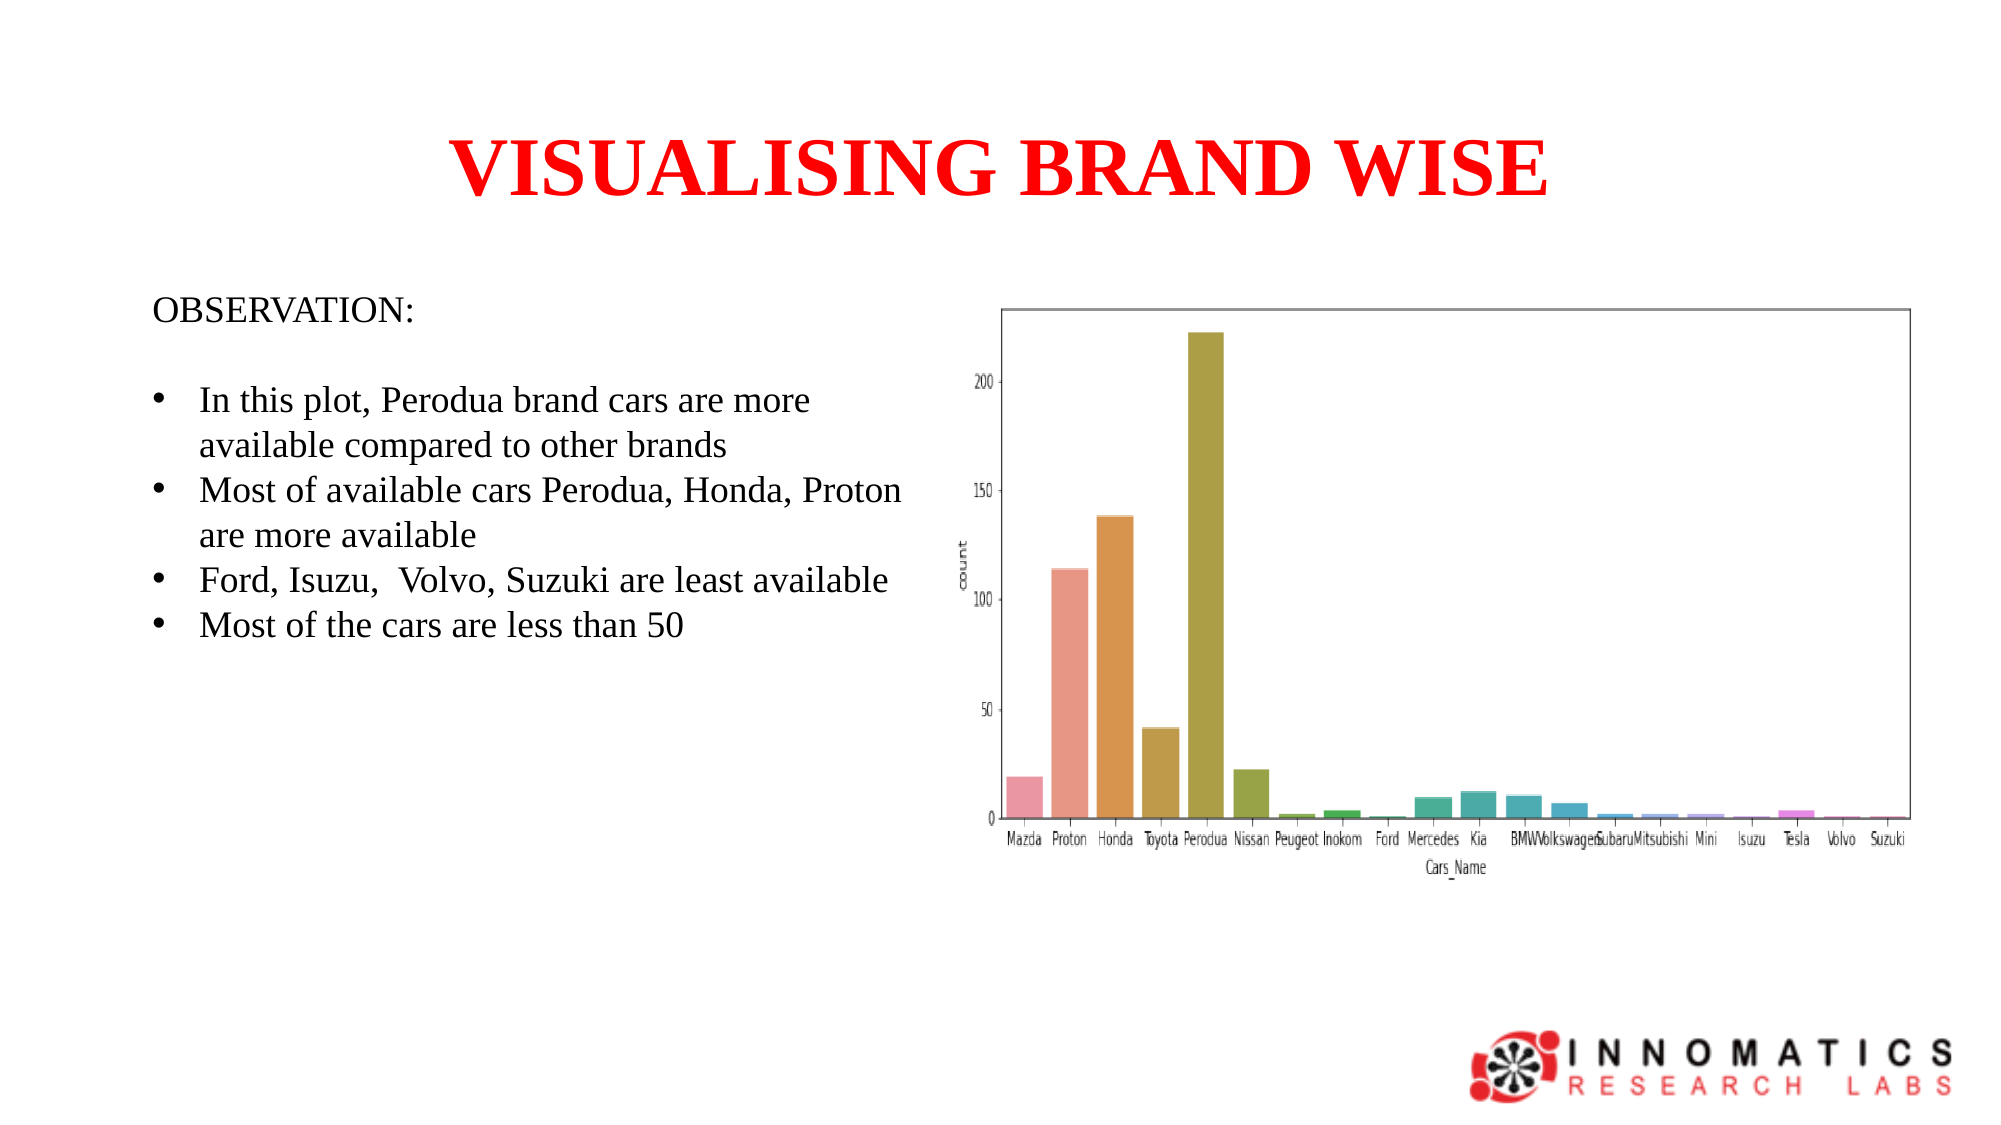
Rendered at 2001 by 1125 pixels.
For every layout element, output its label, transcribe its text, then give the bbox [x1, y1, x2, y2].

picture [1445, 1014, 1975, 1125]
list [934, 277, 1960, 910]
title VISUALISING BRAND WISE [137, 59, 1863, 277]
text_box OBSERVATION: In this plot, Perodua brand cars are more available compared to other brands Most of available cars Perodua, Honda, Proton are more available Ford, Isuzu, Volvo, Suzuki are least available Most of the cars are less than 50 [137, 277, 934, 652]
